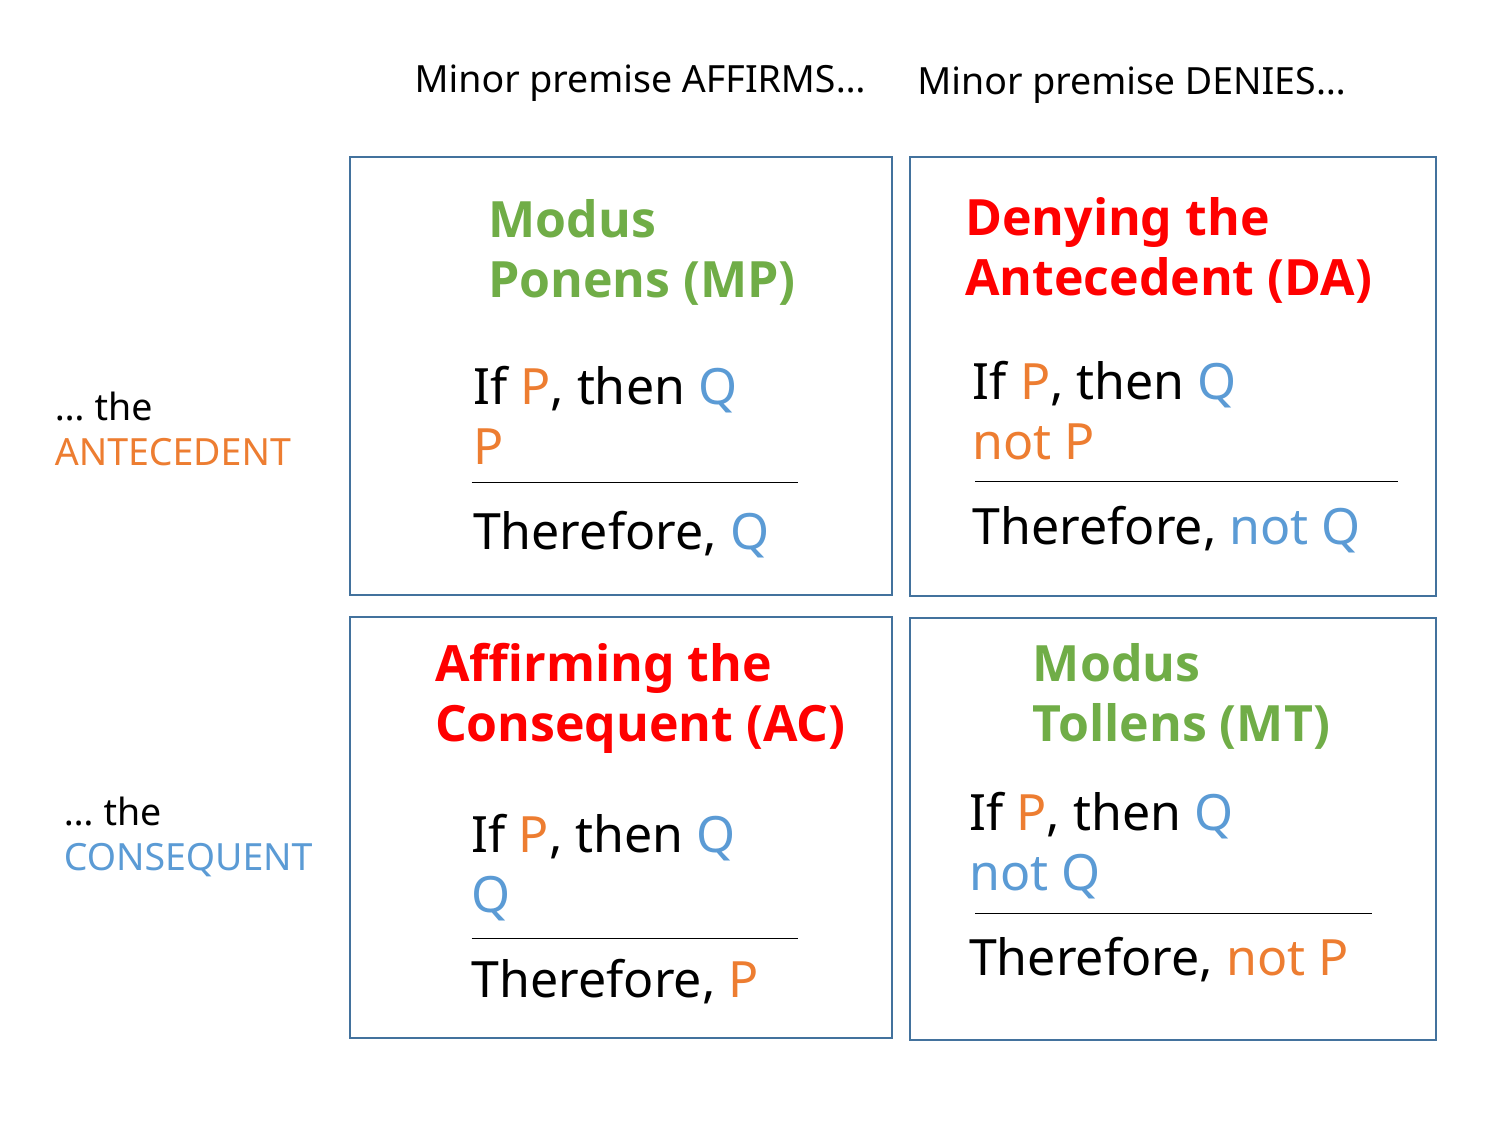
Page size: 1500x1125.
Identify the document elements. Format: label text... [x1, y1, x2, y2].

text_box Denying the Antecedent (DA) [950, 178, 1461, 313]
text_box [909, 617, 1437, 1041]
text_box Modus Ponens (MP) [473, 179, 823, 315]
text_box If P, then Q not Q Therefore, not P [954, 773, 1364, 994]
text_box [909, 156, 1437, 597]
text_box If P, then Q P Therefore, Q [458, 347, 784, 567]
text_box If P, then Q Q Therefore, P [456, 795, 774, 1015]
text_box Affirming the Consequent (AC) [420, 624, 935, 760]
text_box Minor premise DENIES… [902, 49, 1361, 110]
text_box … the ANTECEDENT [40, 375, 342, 481]
text_box Minor premise AFFIRMS… [399, 47, 881, 107]
text_box Modus Tollens (MT) [1018, 623, 1368, 759]
text_box [349, 156, 893, 596]
text_box If P, then Q not P Therefore, not Q [957, 342, 1376, 562]
text_box [349, 616, 893, 1039]
text_box … the CONSEQUENT [49, 780, 351, 886]
